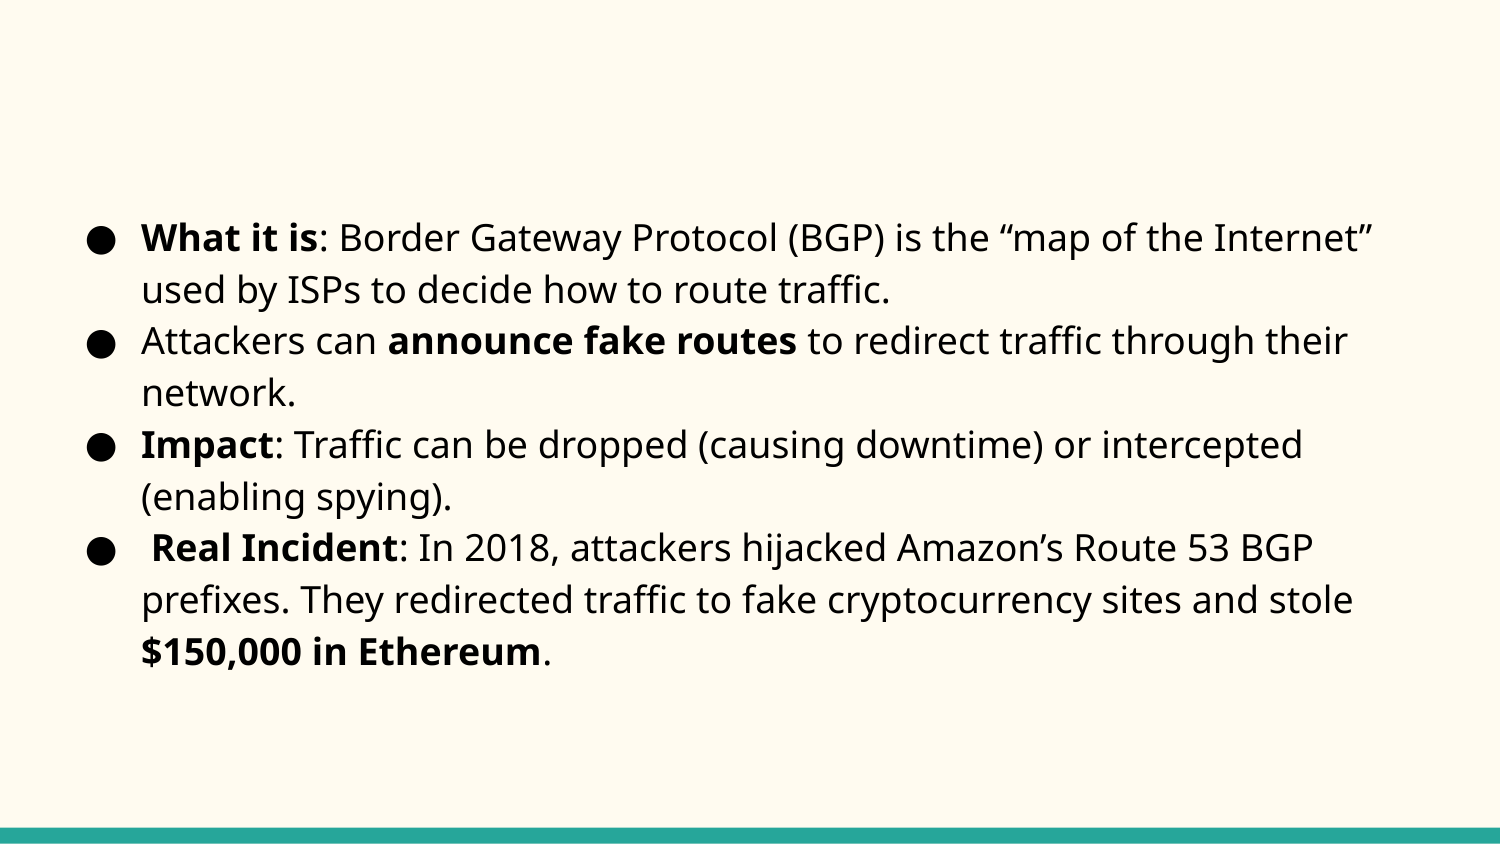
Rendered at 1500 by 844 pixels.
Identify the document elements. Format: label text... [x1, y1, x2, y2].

list What it is: Border Gateway Protocol (BGP) is the “map of the Internet” used by ISPs to decide how to route traffic. Attackers can announce fake routes to redirect traffic through their network. Impact: Traffic can be dropped (causing downtime) or intercepted (enabling spying). Real Incident: In 2018, attackers hijacked Amazon’s Route 53 BGP prefixes. They redirected traffic to fake cryptocurrency sites and stole $150,000 in Ethereum. [51, 192, 1449, 750]
